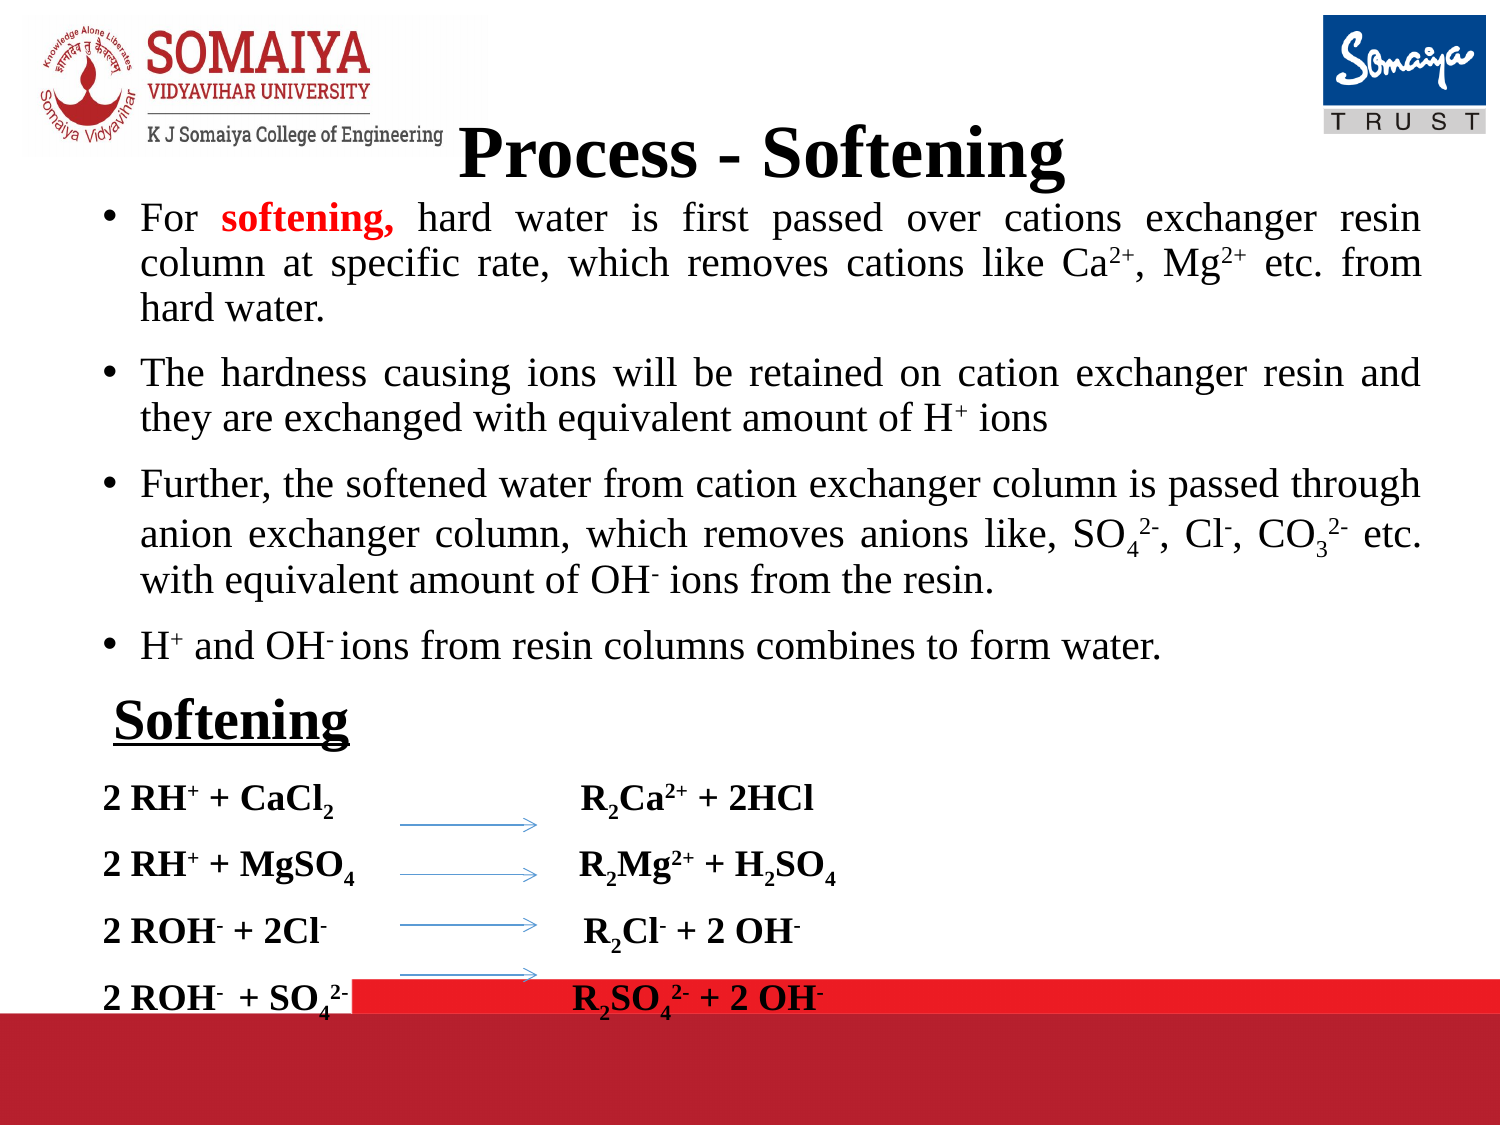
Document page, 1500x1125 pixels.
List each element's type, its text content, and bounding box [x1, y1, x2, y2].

picture [1323, 15, 1486, 134]
picture [0, 980, 1500, 1125]
picture [22, 15, 488, 157]
title Process - Softening [87, 82, 1438, 187]
list For softening, hard water is first passed over cations exchanger resin column at specific rate, which removes cations like Ca2+, Mg2+ etc. from hard water. The hardness causing ions will be retained on cation exchanger resin and they are exchanged with equivalent amount of H+ ions Further, the softened water from cation exchanger column is passed through anion exchanger column, which removes anions like, SO42-, Cl-, CO32- etc. with equivalent amount of OH- ions from the resin. H+ and OH- ions from resin columns combines to form water. Softening 2 RH+ + CaCl2 R2Ca2+ + 2HCl 2 RH+ + MgSO4 R2Mg2+ + H2SO4 2 ROH- + 2Cl- R2Cl- + 2 OH- 2 ROH- + SO42- R2SO42- + 2 OH- [87, 187, 1438, 980]
